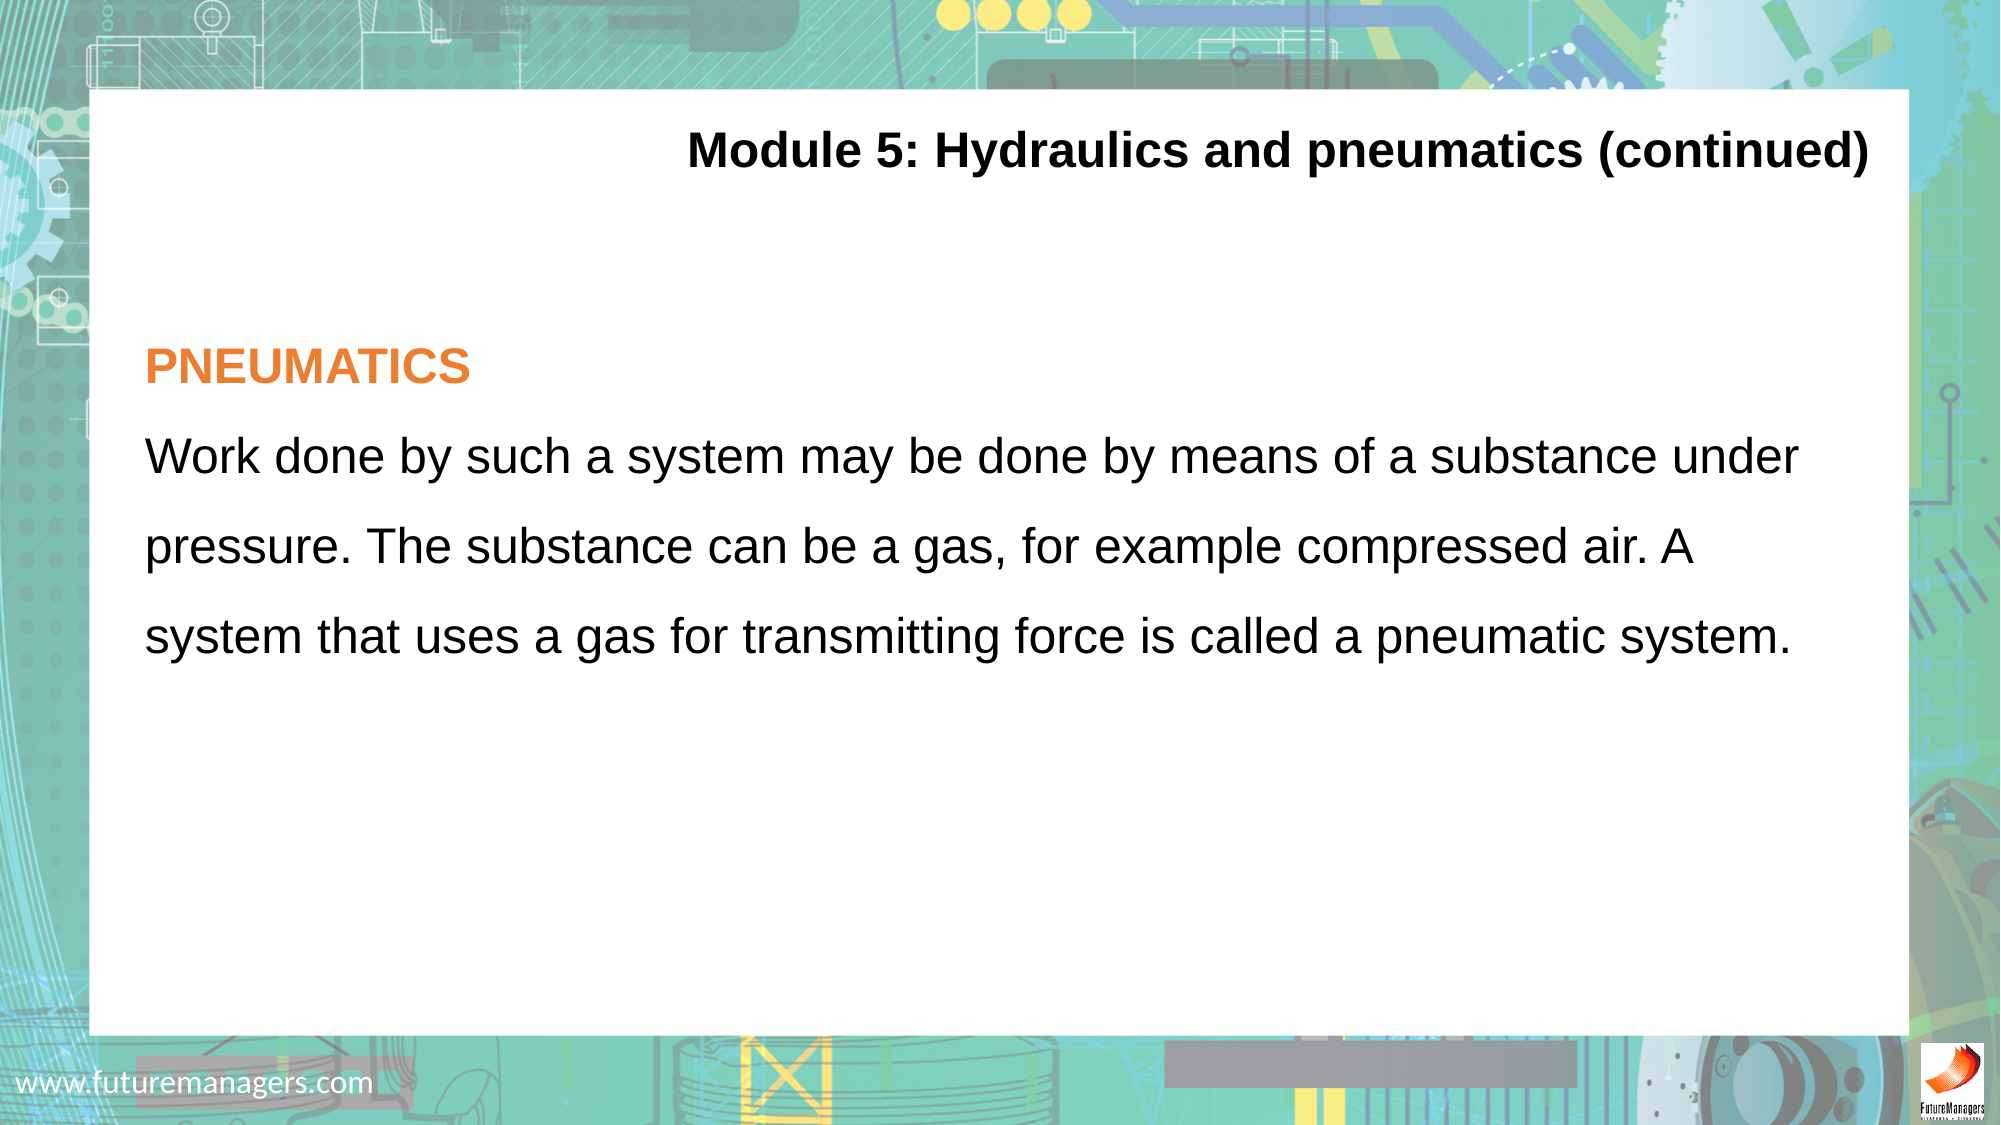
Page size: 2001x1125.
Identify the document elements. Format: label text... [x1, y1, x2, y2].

text_box www.futuremanagers.com [0, 1052, 1447, 1108]
text_box PNEUMATICS Work done by such a system may be done by means of a substance under pressure. The substance can be a gas, for example compressed air. A system that uses a gas for transmitting force is called a pneumatic system. [130, 295, 1869, 671]
picture [1921, 1043, 1984, 1120]
text_box [88, 88, 1910, 1037]
text_box Module 5: Hydraulics and pneumatics (continued) [109, 109, 1886, 185]
